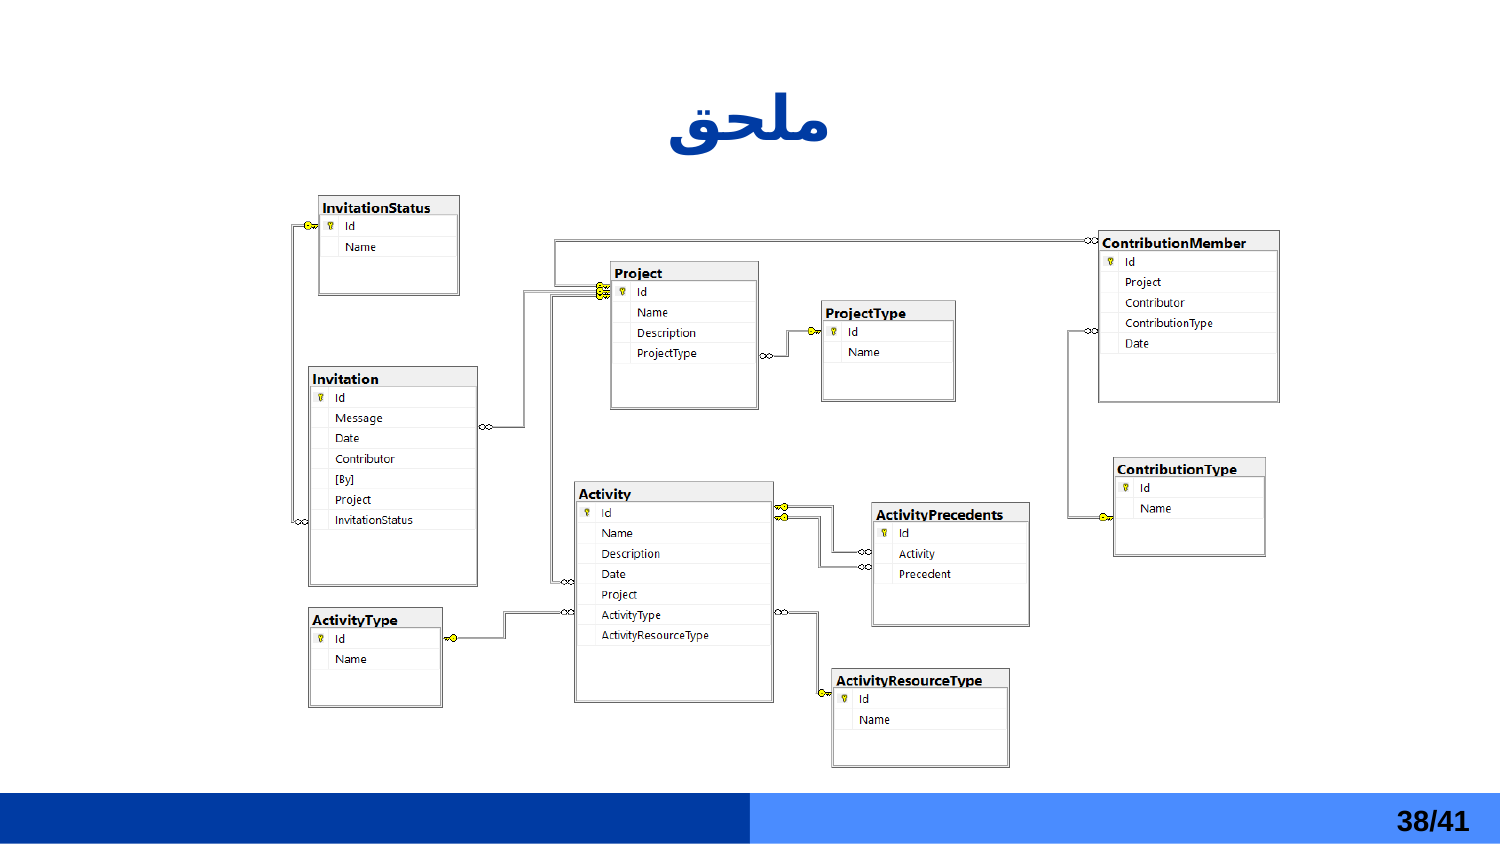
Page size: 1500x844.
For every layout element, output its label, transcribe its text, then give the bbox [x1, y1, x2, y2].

text_box 38/41 [1382, 795, 1500, 844]
text_box ملحق [117, 62, 1383, 157]
picture [252, 179, 1310, 782]
